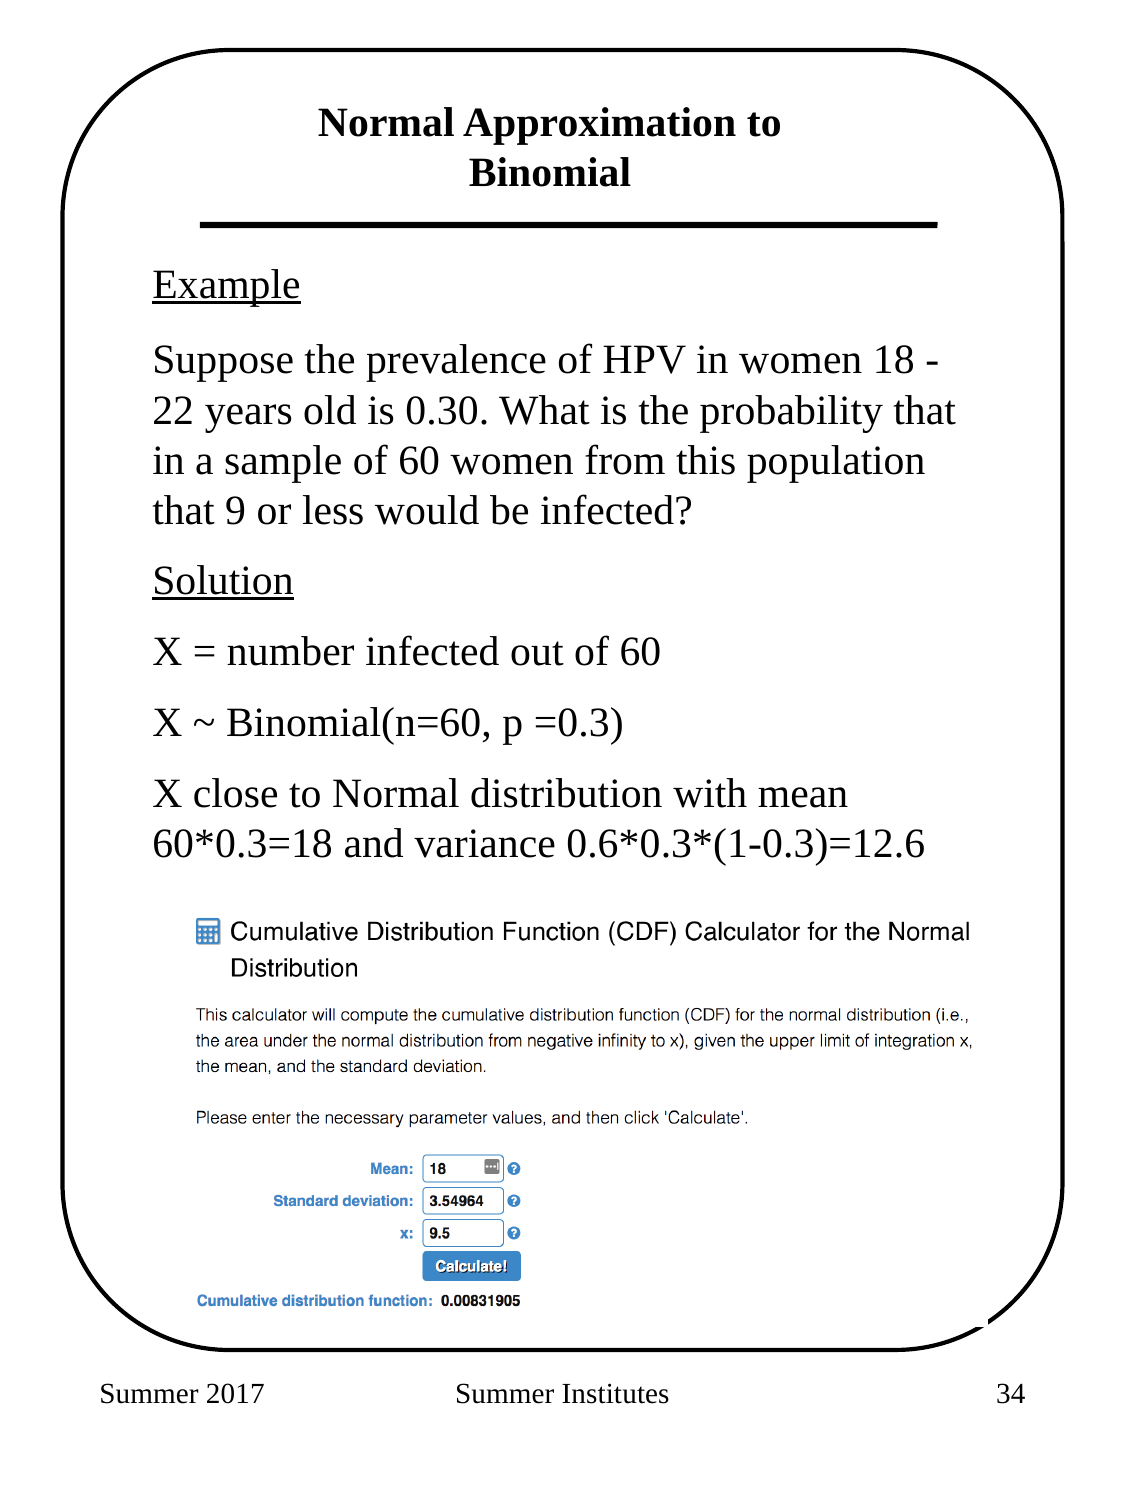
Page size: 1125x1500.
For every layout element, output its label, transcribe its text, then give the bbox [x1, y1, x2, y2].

picture [180, 911, 988, 1328]
slide_number Summer 2017 [84, 1366, 319, 1467]
footer Summer Institutes [384, 1366, 741, 1467]
text_box Normal Approximation to Binomial [237, 87, 863, 203]
text_box Example [137, 249, 413, 315]
slide_number 96 [806, 1366, 1041, 1467]
text_box Suppose the prevalence of HPV in women 18 -22 years old is 0.30. What is the probability that in a sample of 60 women from this population that 9 or less would be infected? Solution X = number infected out of 60 X ~ Binomial(n=60, p =0.3) X close to Normal distribution with mean 60*0.3=18 and variance 0.6*0.3*(1-0.3)=12.6 [137, 324, 988, 1015]
